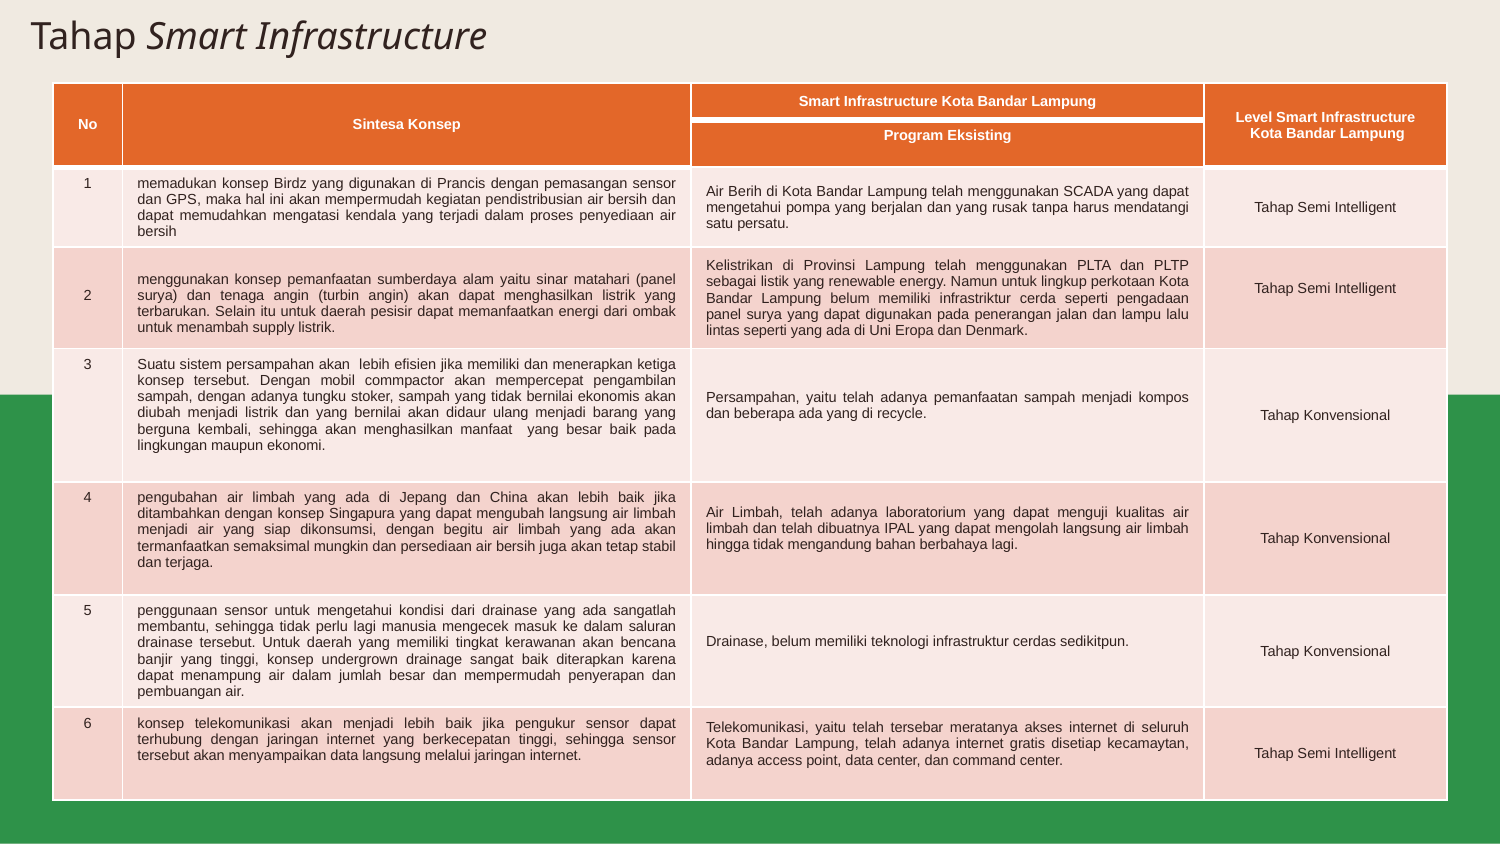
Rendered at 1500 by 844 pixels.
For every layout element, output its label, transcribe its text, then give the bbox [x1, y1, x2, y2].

table_cell 3 [54, 349, 122, 481]
table_cell Persampahan, yaitu telah adanya pemanfaatan sampah menjadi kompos dan beberapa ada yang di recycle. [692, 349, 1203, 481]
table_cell 4 [54, 483, 122, 594]
table_cell Tahap Konvensional [1205, 483, 1446, 594]
table_cell pengubahan air limbah yang ada di Jepang dan China akan lebih baik jika ditambahkan dengan konsep Singapura yang dapat mengubah langsung air limbah menjadi air yang siap dikonsumsi, dengan begitu air limbah yang ada akan termanfaatkan semaksimal mungkin dan persediaan air bersih juga akan tetap stabil dan terjaga. [123, 483, 690, 594]
table_cell Drainase, belum memiliki teknologi infrastruktur cerdas sedikitpun. [692, 596, 1203, 706]
title Tahap Smart Infrastructure [15, 0, 1282, 91]
table_cell Telekomunikasi, yaitu telah tersebar meratanya akses internet di seluruh Kota Bandar Lampung, telah adanya internet gratis disetiap kecamaytan, adanya access point, data center, dan command center. [692, 708, 1203, 799]
table_cell Program Eksisting [692, 123, 1203, 166]
table_header Smart Infrastructure Kota Bandar Lampung [692, 84, 1203, 117]
table_cell menggunakan konsep pemanfaatan sumberdaya alam yaitu sinar matahari (panel surya) dan tenaga angin (turbin angin) akan dapat menghasilkan listrik yang terbarukan. Selain itu untuk daerah pesisir dapat memanfaatkan energi dari ombak untuk menambah supply listrik. [123, 248, 690, 348]
table_cell 6 [54, 708, 122, 799]
table_cell Kelistrikan di Provinsi Lampung telah menggunakan PLTA dan PLTP sebagai listik yang renewable energy. Namun untuk lingkup perkotaan Kota Bandar Lampung belum memiliki infrastriktur cerda seperti pengadaan panel surya yang dapat digunakan pada penerangan jalan dan lampu lalu lintas seperti yang ada di Uni Eropa dan Denmark. [692, 248, 1203, 348]
table_cell Tahap Semi Intelligent [1205, 248, 1446, 348]
table_cell Tahap Konvensional [1205, 349, 1446, 481]
table_header Sintesa Konsep [123, 84, 690, 165]
table_cell memadukan konsep Birdz yang digunakan di Prancis dengan pemasangan sensor dan GPS, maka hal ini akan mempermudah kegiatan pendistribusian air bersih dan dapat memudahkan mengatasi kendala yang terjadi dalam proses penyediaan air bersih [123, 170, 690, 246]
table_cell konsep telekomunikasi akan menjadi lebih baik jika pengukur sensor dapat terhubung dengan jaringan internet yang berkecepatan tinggi, sehingga sensor tersebut akan menyampaikan data langsung melalui jaringan internet. [123, 708, 690, 799]
table_header Level Smart Infrastructure Kota Bandar Lampung [1205, 84, 1446, 165]
table_cell Tahap Semi Intelligent [1205, 170, 1446, 246]
table_header No [54, 84, 122, 165]
table_cell 2 [54, 248, 122, 348]
table_cell Air Berih di Kota Bandar Lampung telah menggunakan SCADA yang dapat mengetahui pompa yang berjalan dan yang rusak tanpa harus mendatangi satu persatu. [692, 168, 1203, 246]
table_cell Tahap Semi Intelligent [1205, 708, 1446, 799]
table_cell 5 [54, 596, 122, 706]
table_cell Air Limbah, telah adanya laboratorium yang dapat menguji kualitas air limbah dan telah dibuatnya IPAL yang dapat mengolah langsung air limbah hingga tidak mengandung bahan berbahaya lagi. [692, 483, 1203, 594]
table_cell 1 [54, 170, 122, 246]
table_cell Suatu sistem persampahan akan lebih efisien jika memiliki dan menerapkan ketiga konsep tersebut. Dengan mobil commpactor akan mempercepat pengambilan sampah, dengan adanya tungku stoker, sampah yang tidak bernilai ekonomis akan diubah menjadi listrik dan yang bernilai akan didaur ulang menjadi barang yang berguna kembali, sehingga akan menghasilkan manfaat yang besar baik pada lingkungan maupun ekonomi. [123, 349, 690, 481]
table_cell penggunaan sensor untuk mengetahui kondisi dari drainase yang ada sangatlah membantu, sehingga tidak perlu lagi manusia mengecek masuk ke dalam saluran drainase tersebut. Untuk daerah yang memiliki tingkat kerawanan akan bencana banjir yang tinggi, konsep undergrown drainage sangat baik diterapkan karena dapat menampung air dalam jumlah besar dan mempermudah penyerapan dan pembuangan air. [123, 596, 690, 706]
table_cell Tahap Konvensional [1205, 596, 1446, 706]
